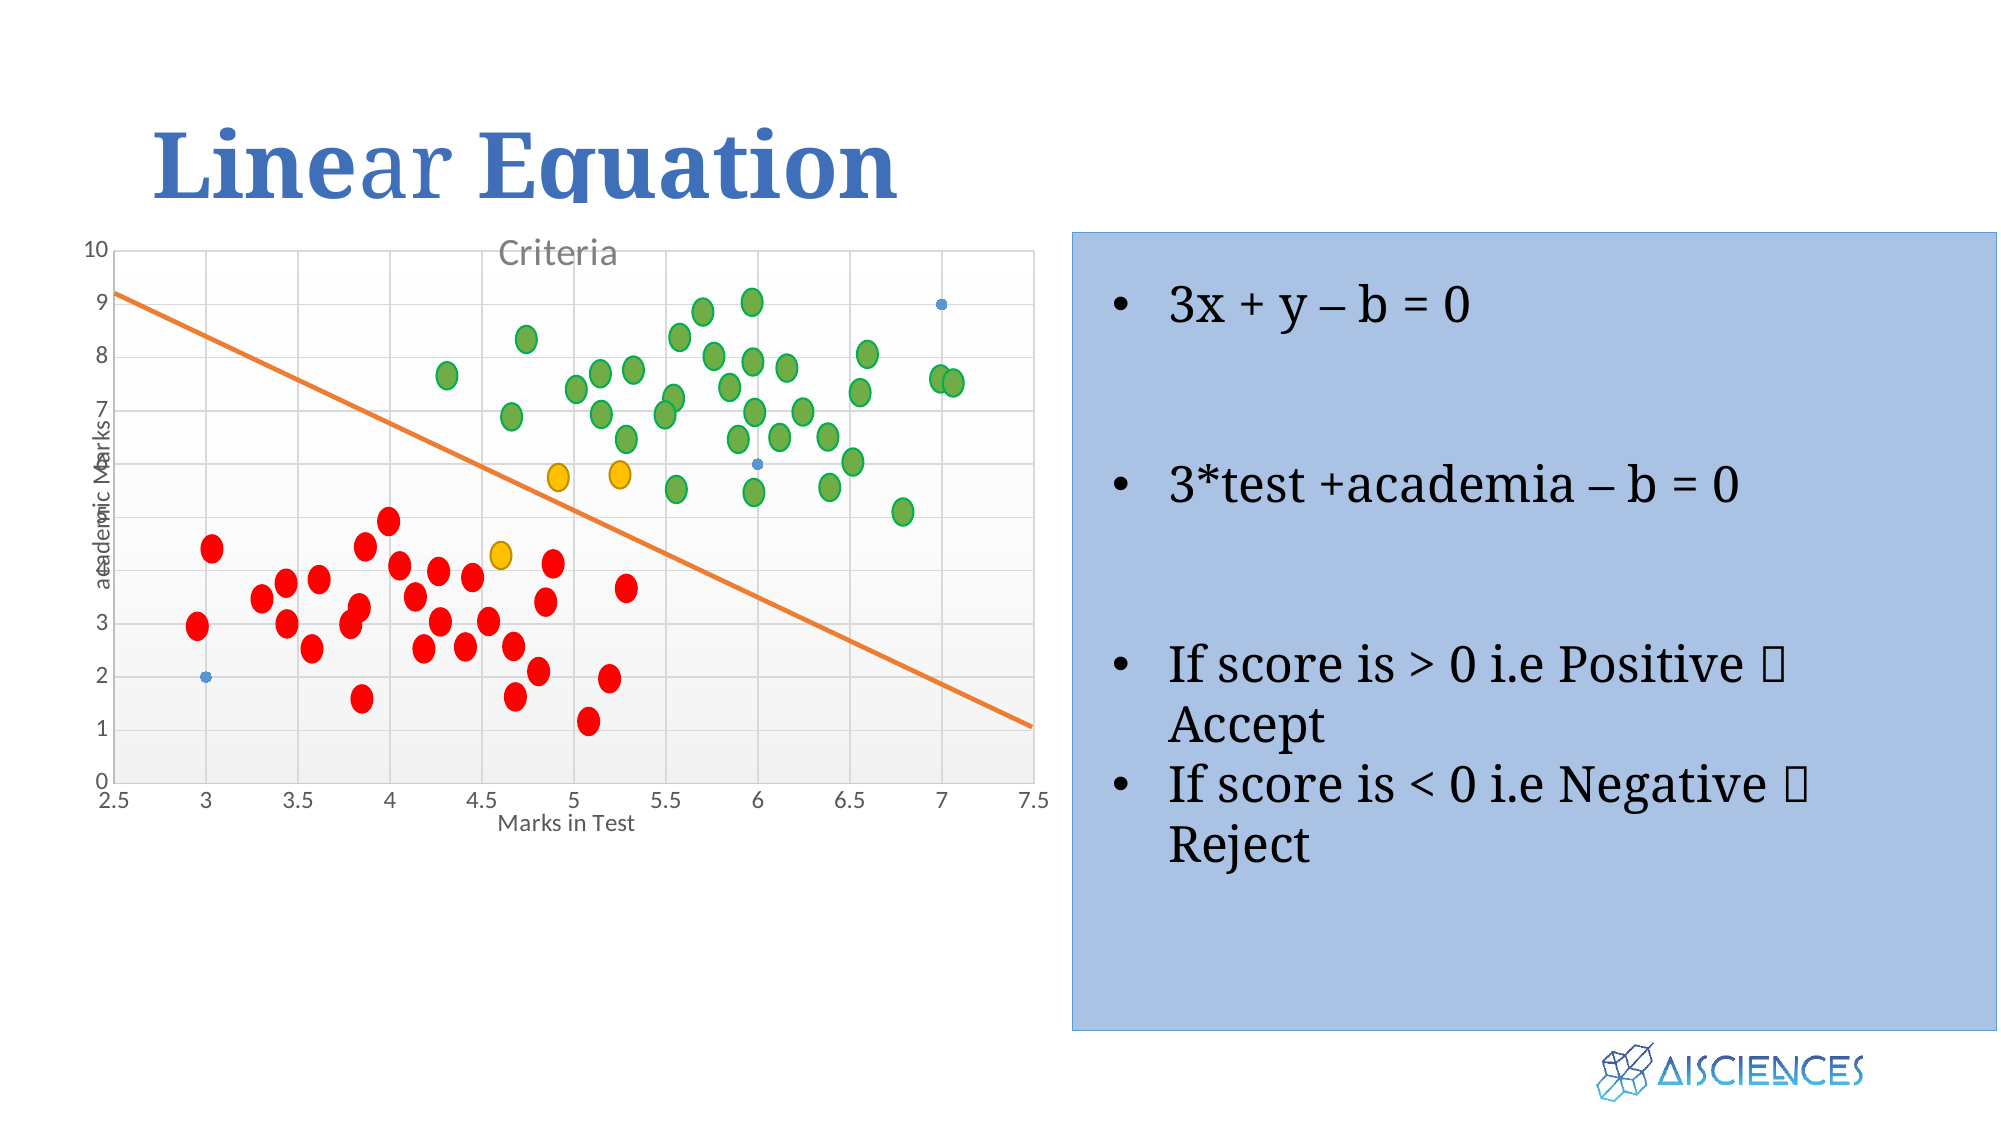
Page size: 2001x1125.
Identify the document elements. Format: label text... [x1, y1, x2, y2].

picture [1596, 1042, 1863, 1102]
title Linear Equation [137, 59, 1863, 278]
text_box [1072, 232, 1997, 1031]
text_box 3x + y – b = 0 3*test +academia – b = 0 If score is > 0 i.e Positive  Accept If score is < 0 i.e Negative  Reject [1097, 265, 1924, 940]
chart [62, 203, 1055, 846]
